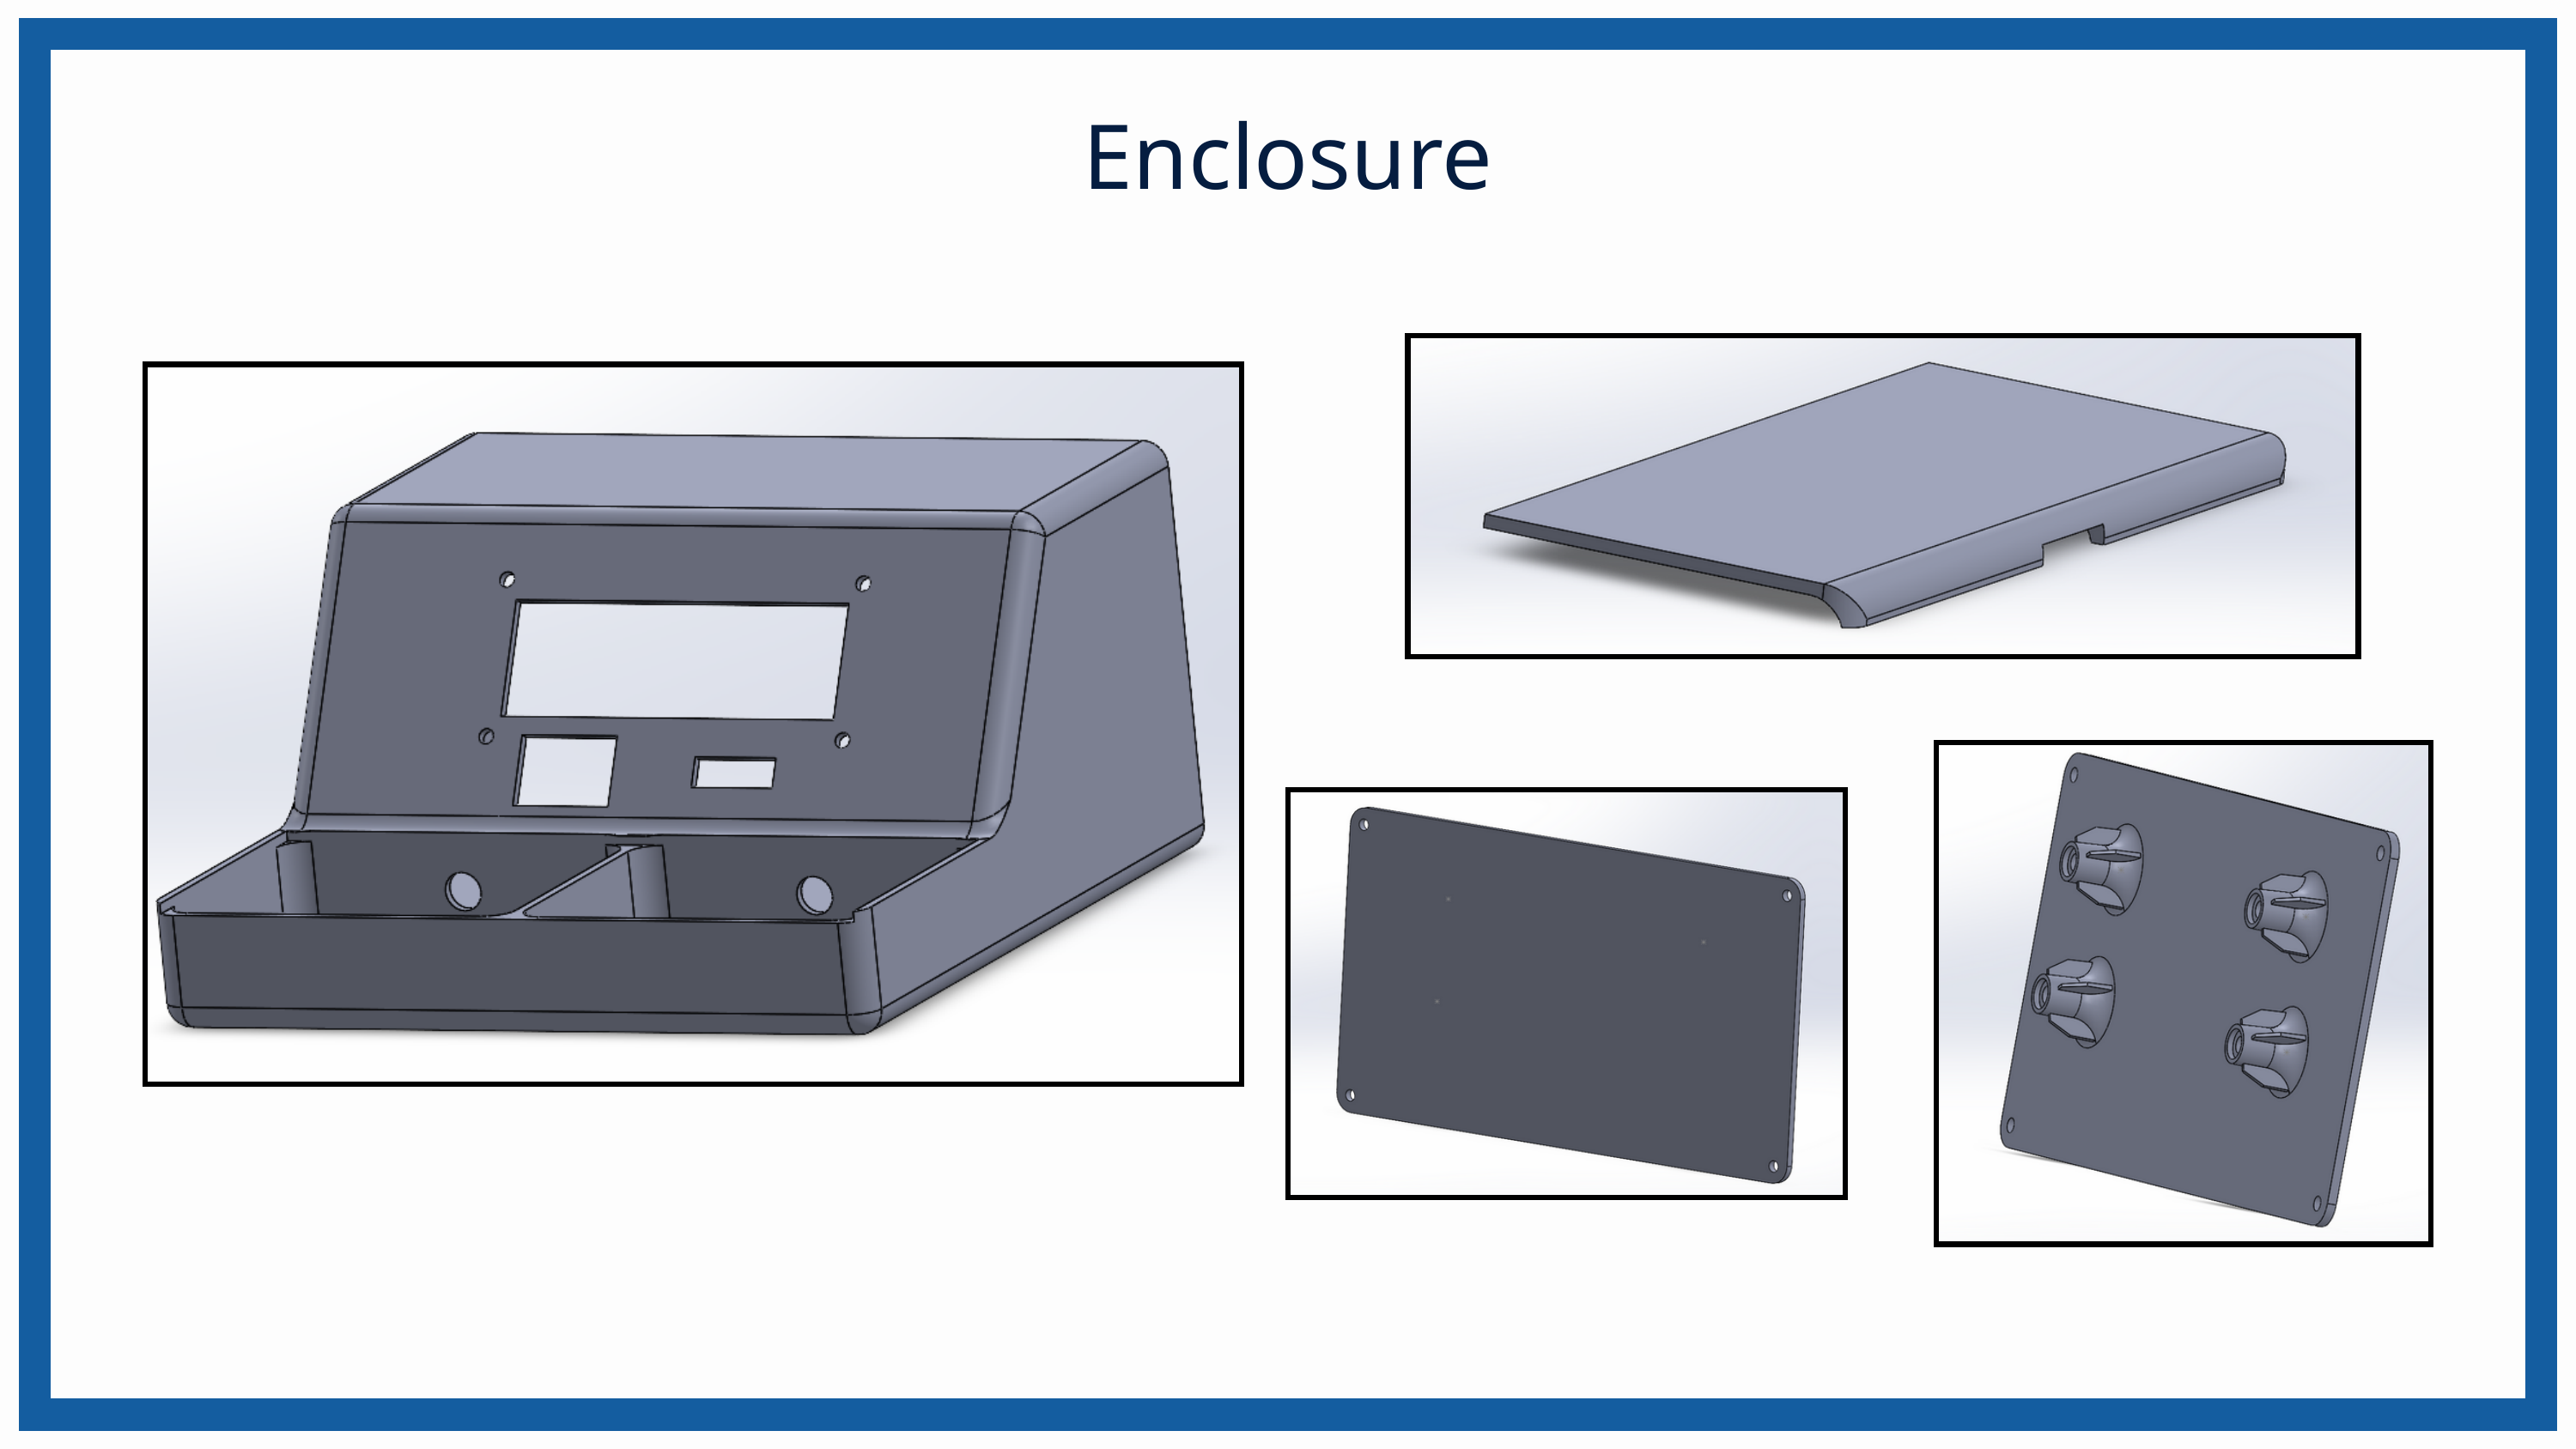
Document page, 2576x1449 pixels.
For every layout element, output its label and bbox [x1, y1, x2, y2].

text_box [34, 33, 2542, 1415]
